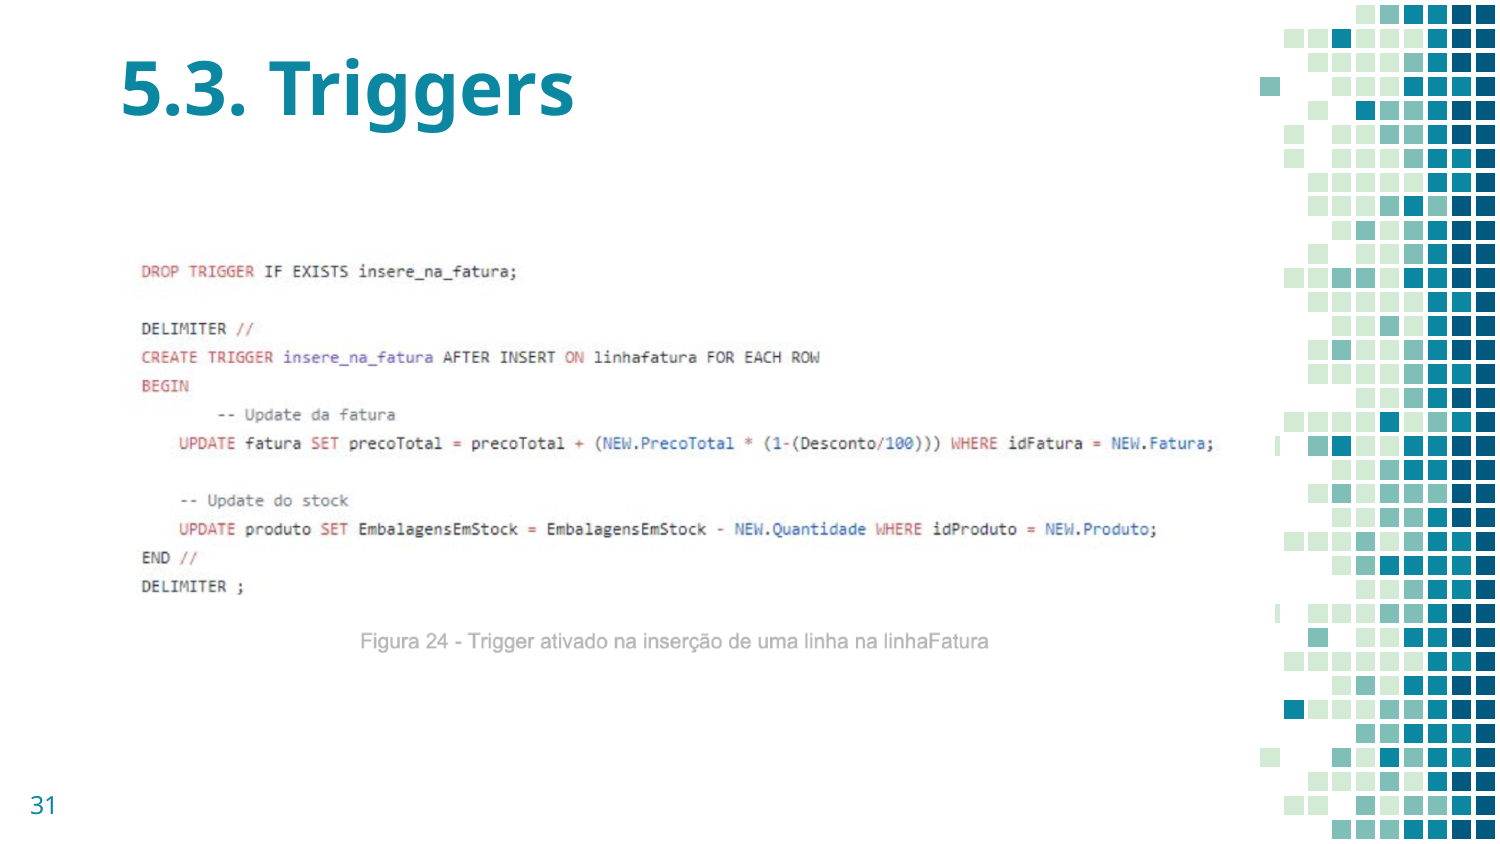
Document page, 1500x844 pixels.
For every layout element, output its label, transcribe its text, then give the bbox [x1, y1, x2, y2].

picture [119, 240, 1275, 680]
slide_number 31 [15, 774, 105, 839]
title 5.3. Triggers [105, 4, 1215, 146]
